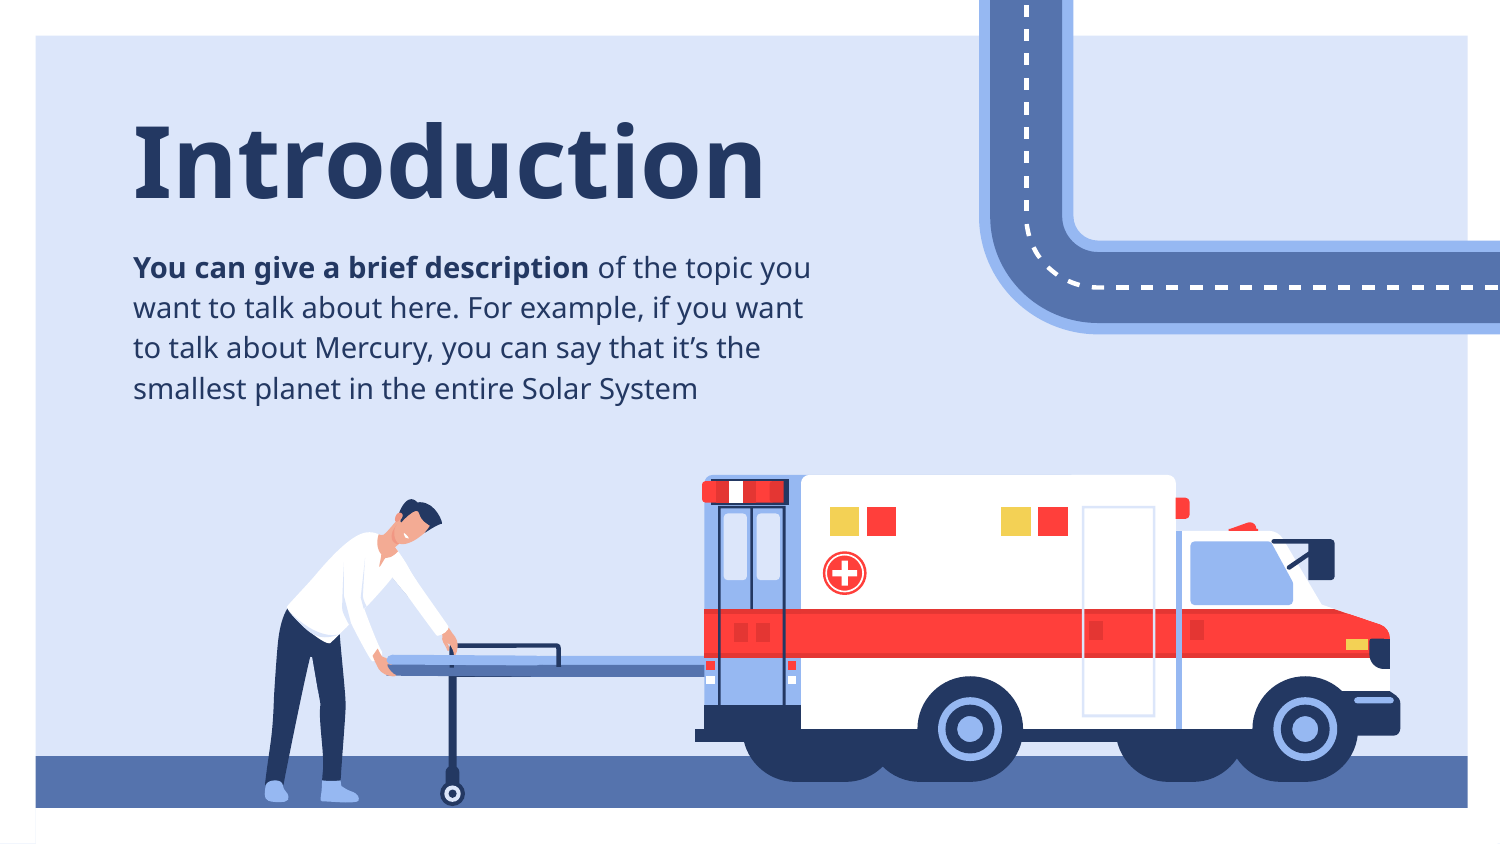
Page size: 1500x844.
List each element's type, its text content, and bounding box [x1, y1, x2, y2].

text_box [978, 0, 1500, 335]
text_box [694, 474, 1401, 783]
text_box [262, 498, 765, 807]
subtitle You can give a brief description of the topic you want to talk about here. For example, if you want to talk about Mercury, you can say that it’s the smallest planet in the entire Solar System [118, 229, 829, 415]
title Introduction [118, 108, 829, 229]
